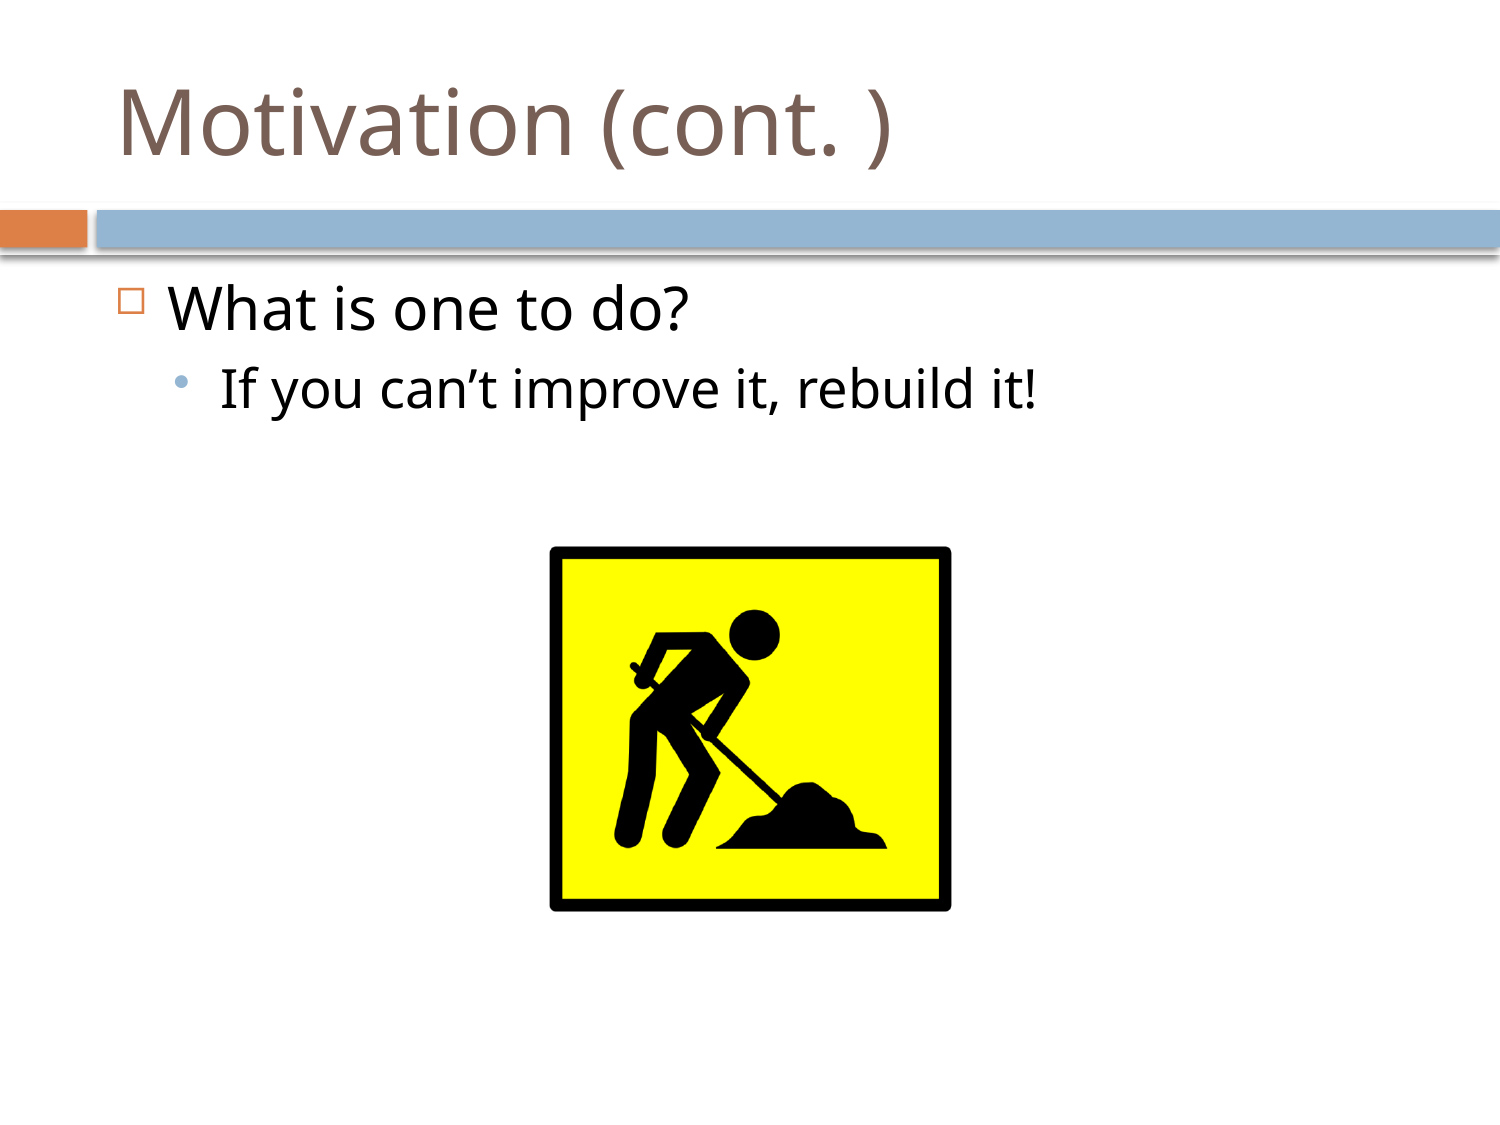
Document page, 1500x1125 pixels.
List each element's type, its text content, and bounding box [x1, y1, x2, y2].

title Motivation (cont. ) [100, 37, 1438, 200]
list What is one to do? If you can’t improve it, rebuild it! [100, 262, 1438, 1000]
picture [545, 537, 955, 938]
